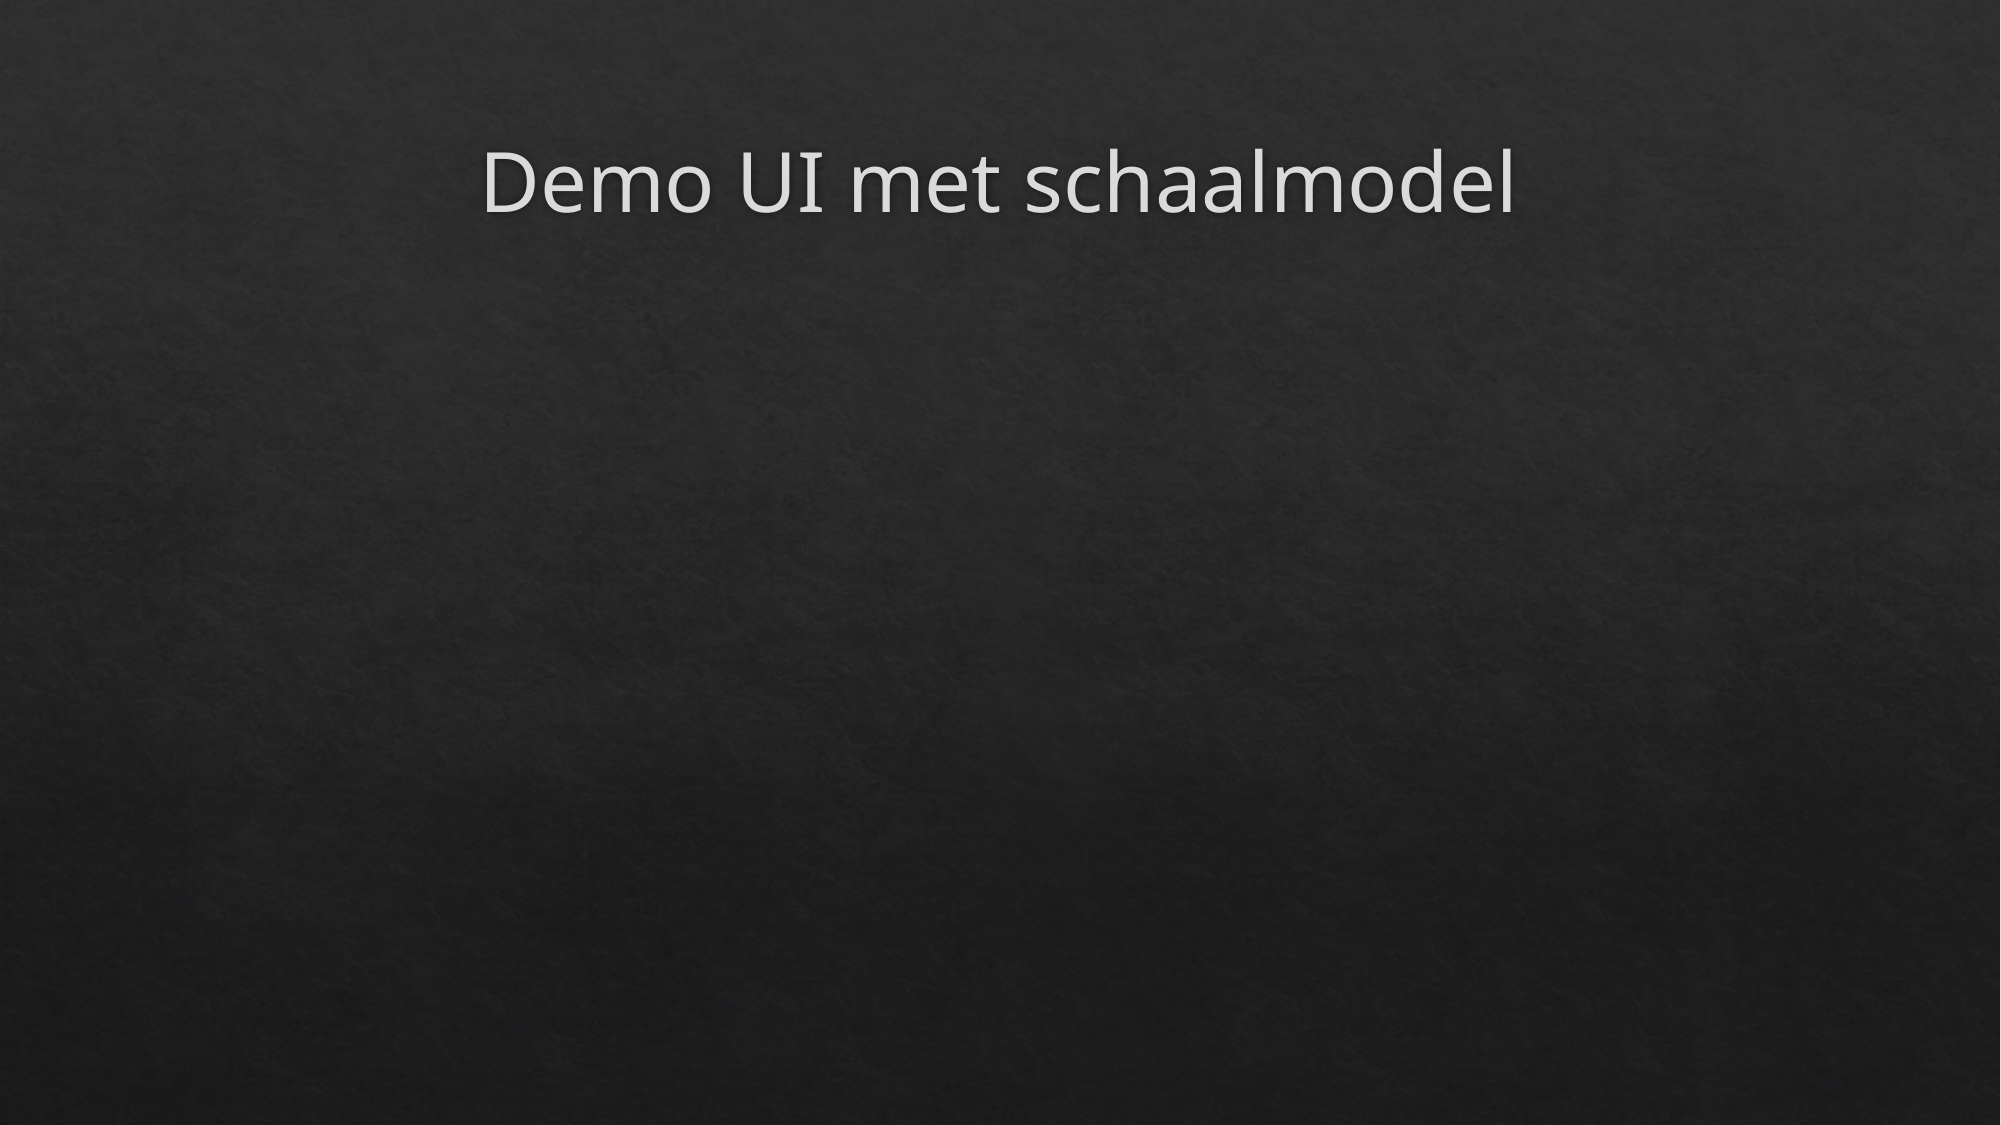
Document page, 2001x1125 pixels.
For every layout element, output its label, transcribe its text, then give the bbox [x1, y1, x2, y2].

title Demo UI met schaalmodel [149, 99, 1849, 260]
